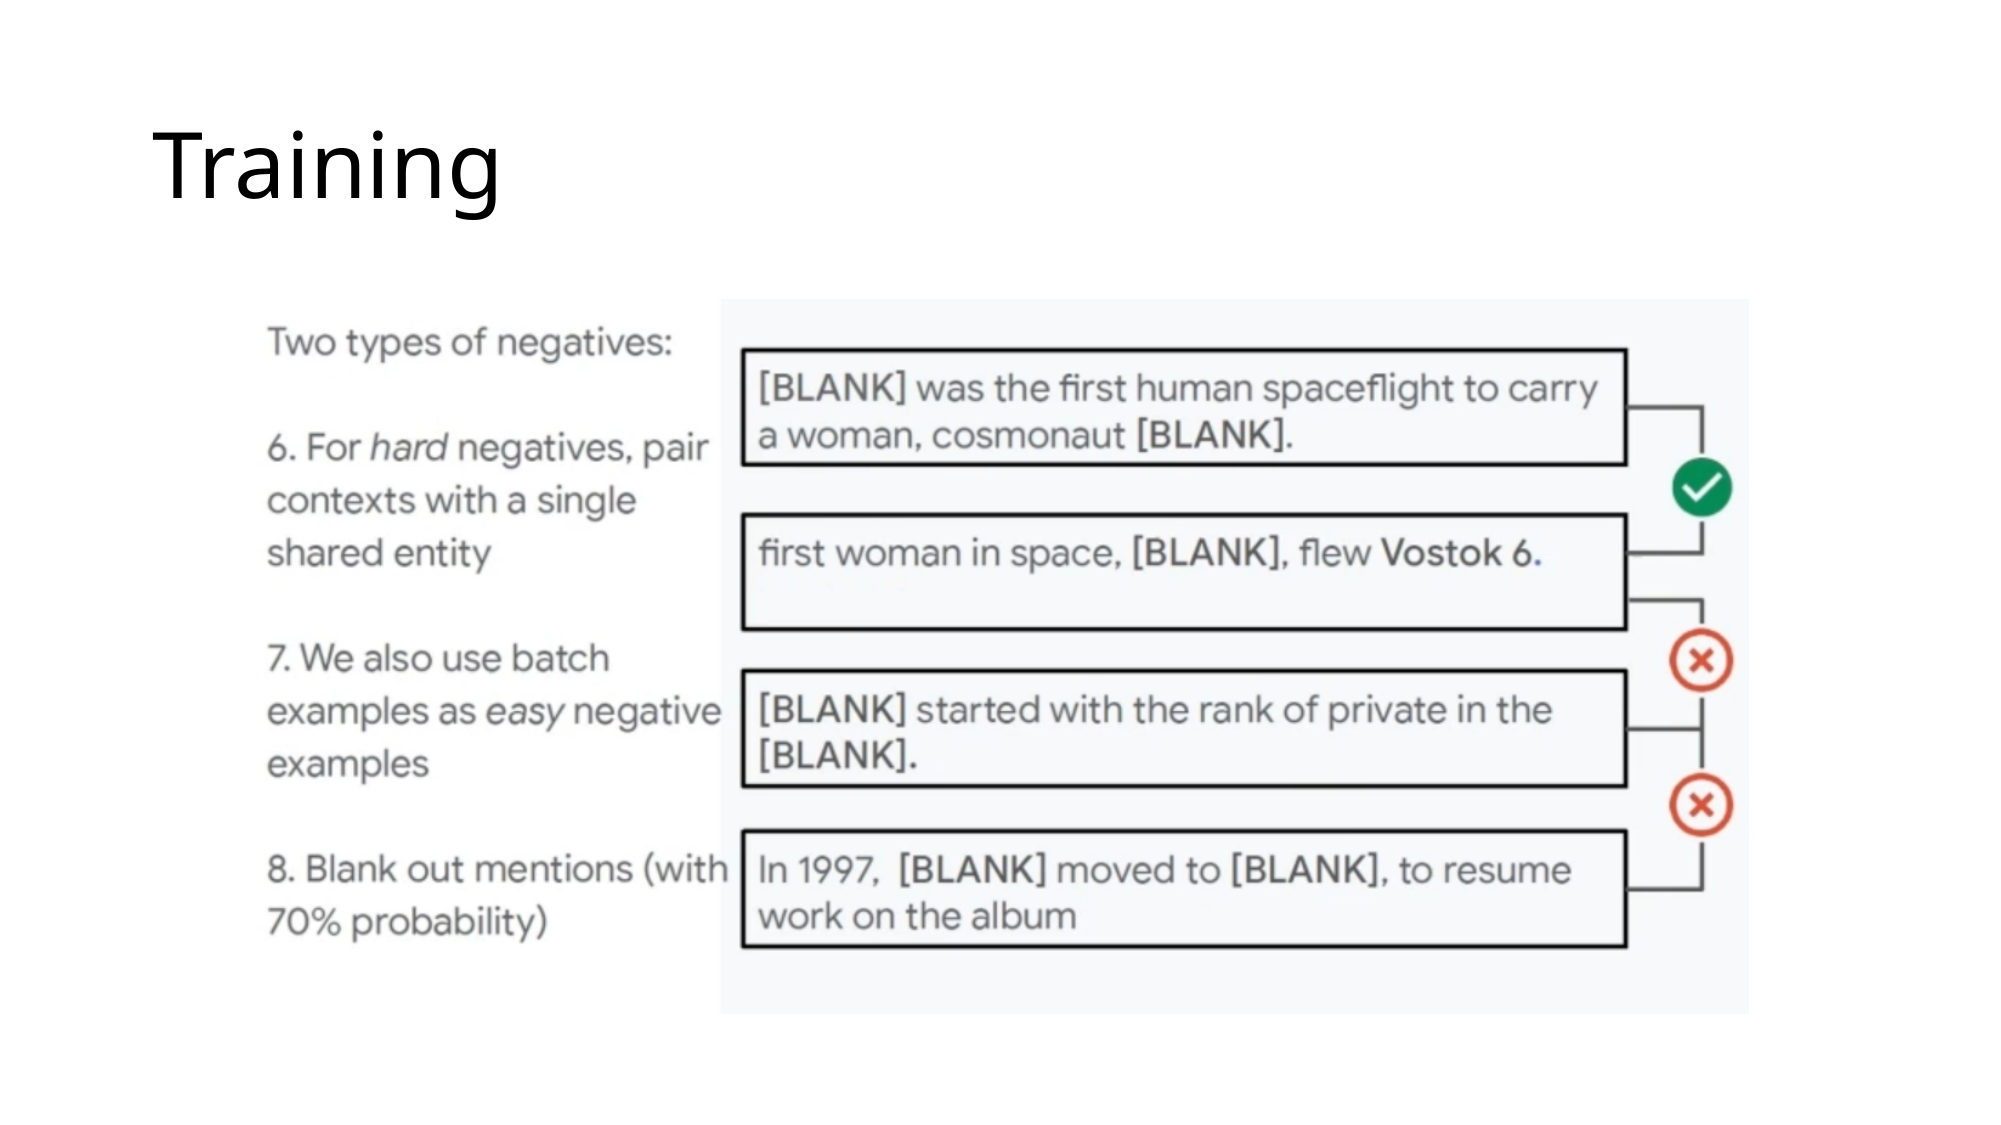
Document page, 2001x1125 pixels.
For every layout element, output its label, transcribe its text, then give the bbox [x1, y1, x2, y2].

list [250, 299, 1749, 1014]
title Training [137, 59, 1863, 278]
